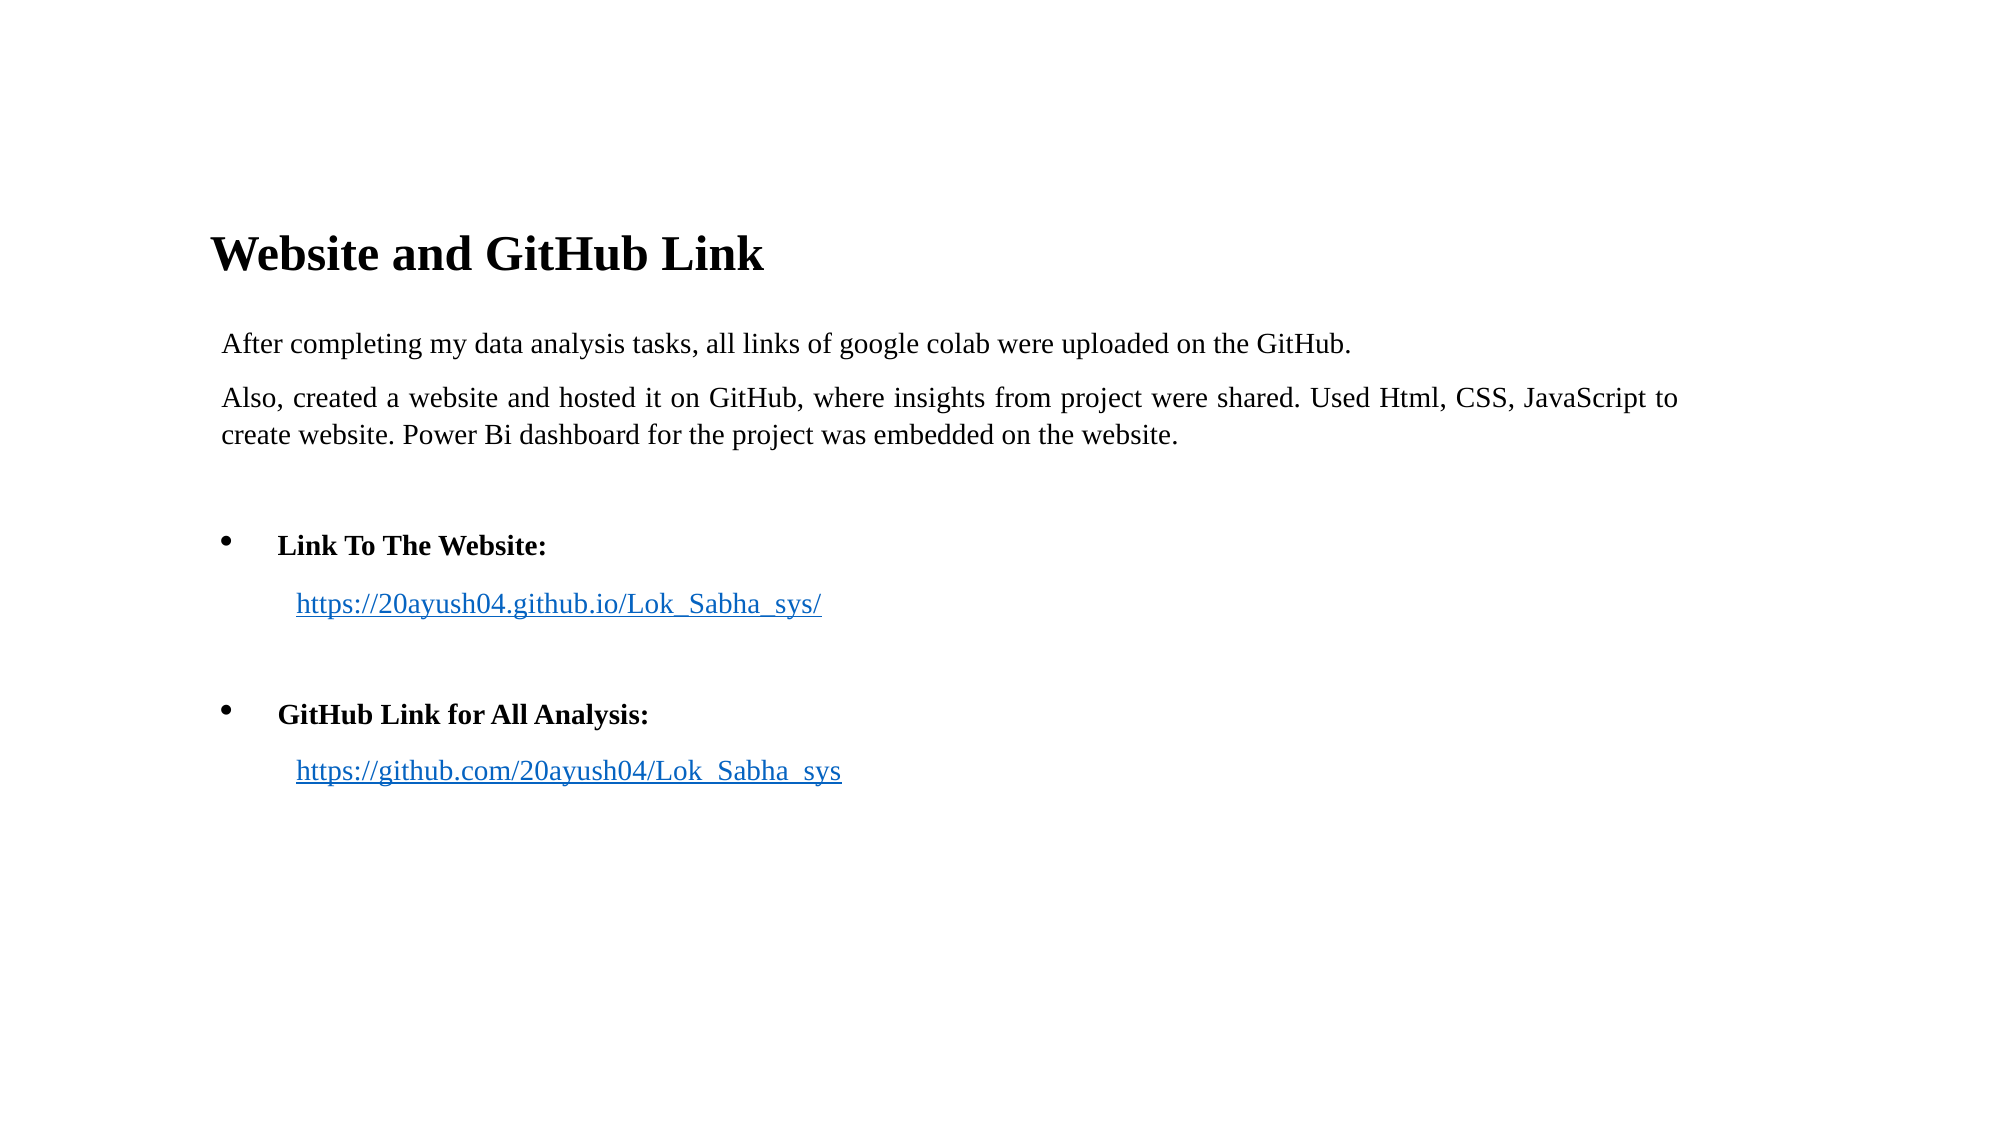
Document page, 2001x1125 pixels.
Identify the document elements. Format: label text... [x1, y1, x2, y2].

text_box Website and GitHub Link [120, 183, 885, 255]
text_box After completing my data analysis tasks, all links of google colab were uploaded on the GitHub. Also, created a website and hosted it on GitHub, where insights from project were shared. Used Html, CSS, JavaScript to create website. Power Bi dashboard for the project was embedded on the website. Link To The Website: https://20ayush04.github.io/Lok_Sabha_sys/ GitHub Link for All Analysis: https://github.com/20ayush04/Lok_Sabha_sys [206, 314, 1696, 794]
